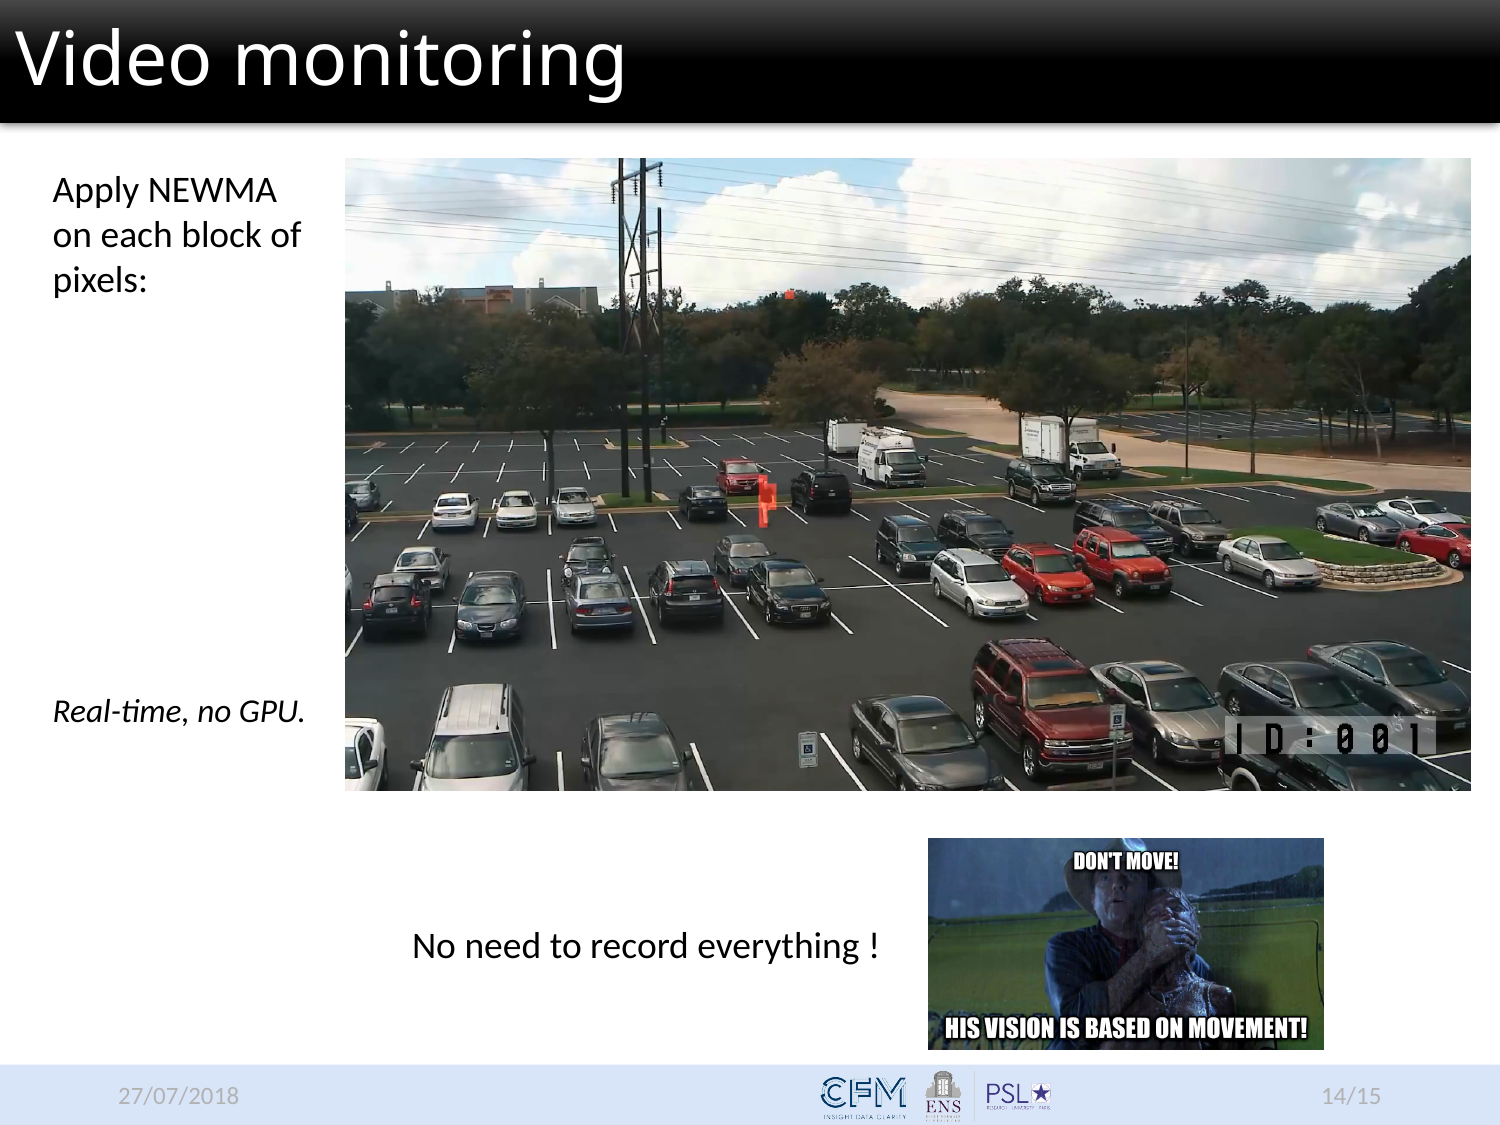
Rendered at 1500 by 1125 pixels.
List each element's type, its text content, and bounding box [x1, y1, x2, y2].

text_box Real-time, no GPU. [37, 682, 339, 737]
title Video monitoring [0, 1, 1294, 121]
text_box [344, 157, 1472, 792]
slide_number 14/15 [1059, 1065, 1397, 1125]
picture [918, 1068, 1057, 1125]
text_box Apply NEWMA on each block of pixels: [37, 157, 318, 308]
picture [816, 1073, 911, 1122]
picture [928, 838, 1324, 1050]
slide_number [103, 1065, 441, 1125]
text_box No need to record everything ! [397, 913, 897, 974]
